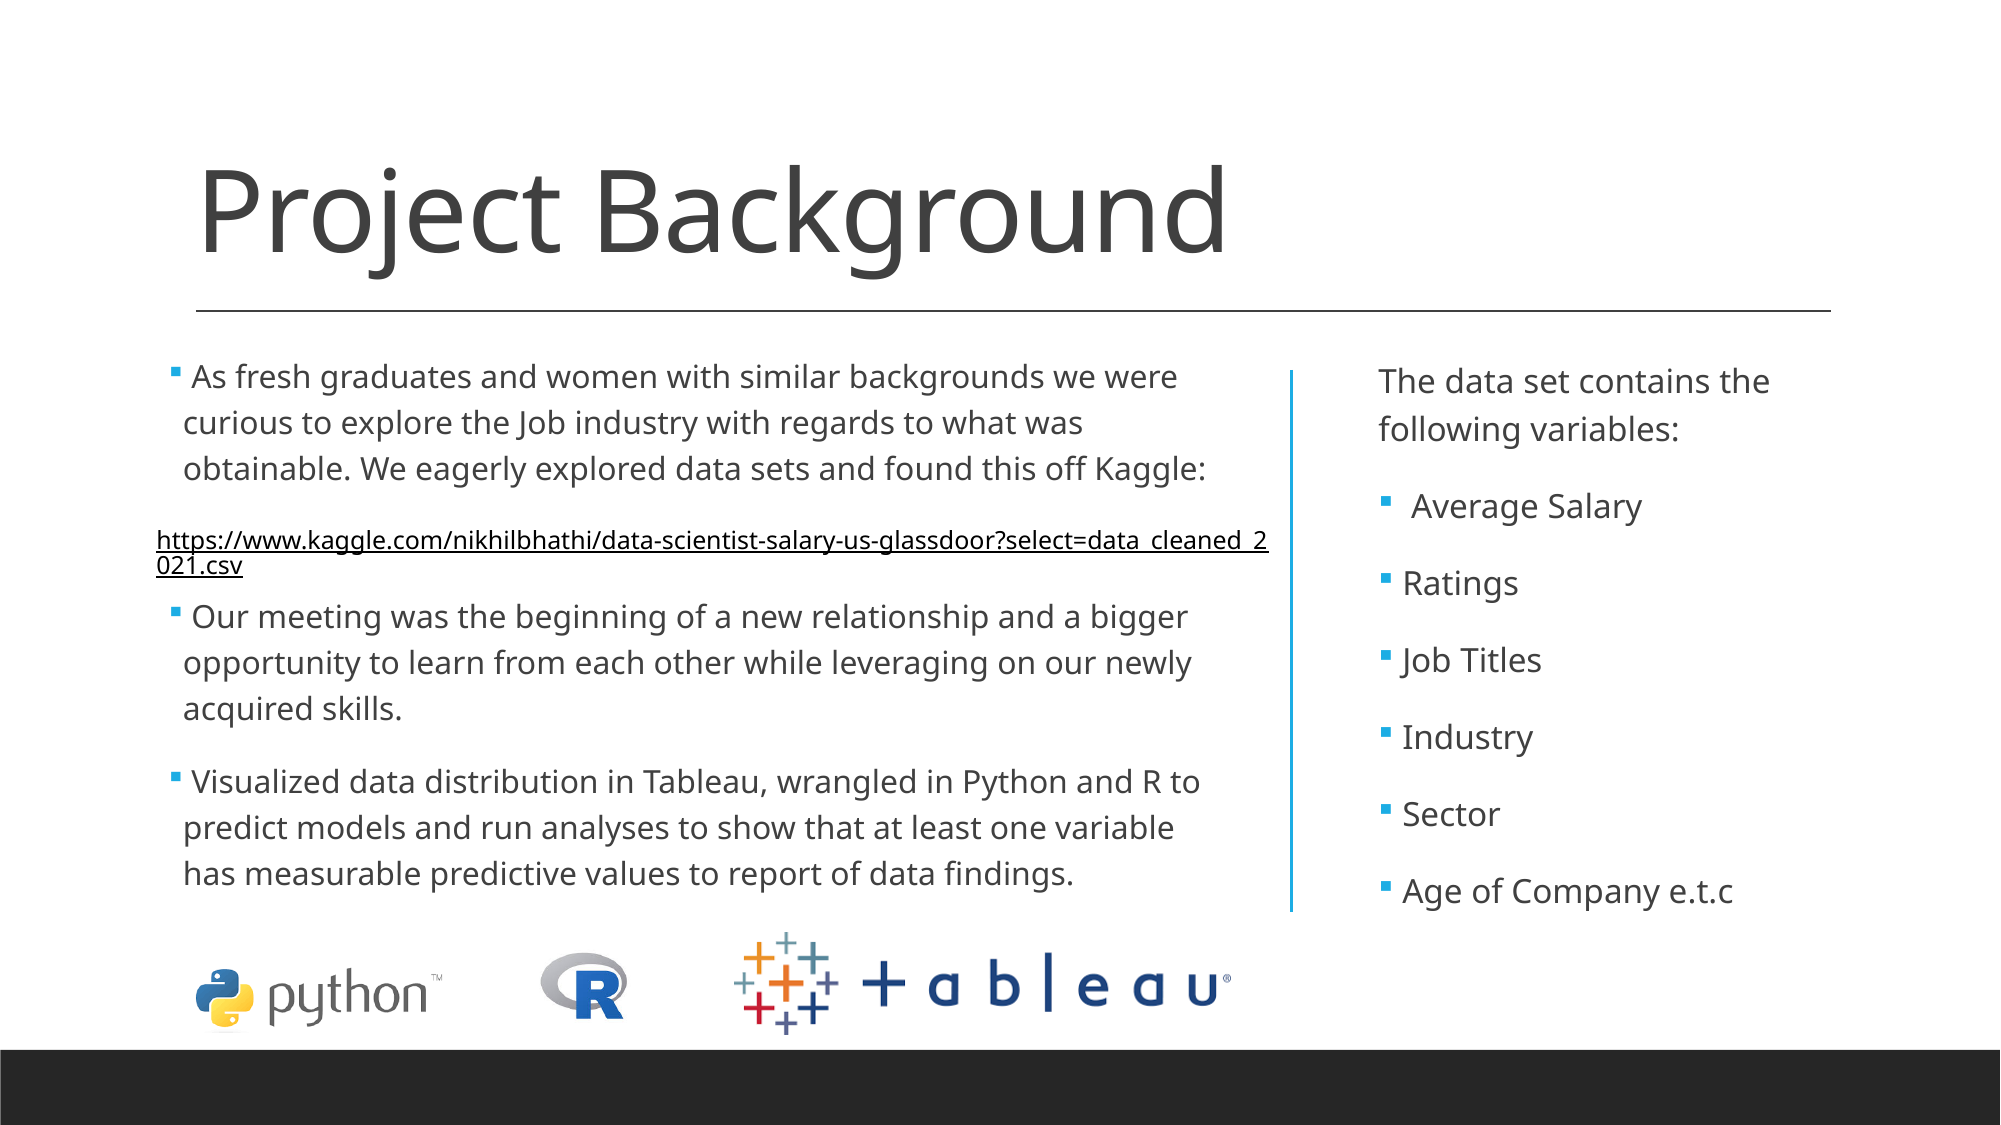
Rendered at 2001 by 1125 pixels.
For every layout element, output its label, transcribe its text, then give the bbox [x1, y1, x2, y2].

text_box https://www.kaggle.com/nikhilbhathi/data-scientist-salary-us-glassdoor?select=data_cleaned_2021.csv [141, 517, 1285, 596]
list As fresh graduates and women with similar backgrounds we were curious to explore the Job industry with regards to what was obtainable. We eagerly explored data sets and found this off Kaggle: Our meeting was the beginning of a new relationship and a bigger opportunity to learn from each other while leveraging on our newly acquired skills. Visualized data distribution in Tableau, wrangled in Python and R to predict models and run analyses to show that at least one variable has measurable predictive values to report of data findings. [168, 596, 1231, 908]
picture [733, 932, 1231, 1036]
list As fresh graduates and women with similar backgrounds we were curious to explore the Job industry with regards to what was obtainable. We eagerly explored data sets and found this off Kaggle: Our meeting was the beginning of a new relationship and a bigger opportunity to learn from each other while leveraging on our newly acquired skills. Visualized data distribution in Tableau, wrangled in Python and R to predict models and run analyses to show that at least one variable has measurable predictive values to report of data findings. [168, 341, 1231, 517]
text_box The data set contains the following variables: Average Salary Ratings Job Titles Industry Sector Age of Company e.t.c [1378, 345, 1859, 962]
picture [155, 951, 467, 1034]
title Project Background [180, 47, 1830, 285]
picture [509, 935, 658, 1035]
